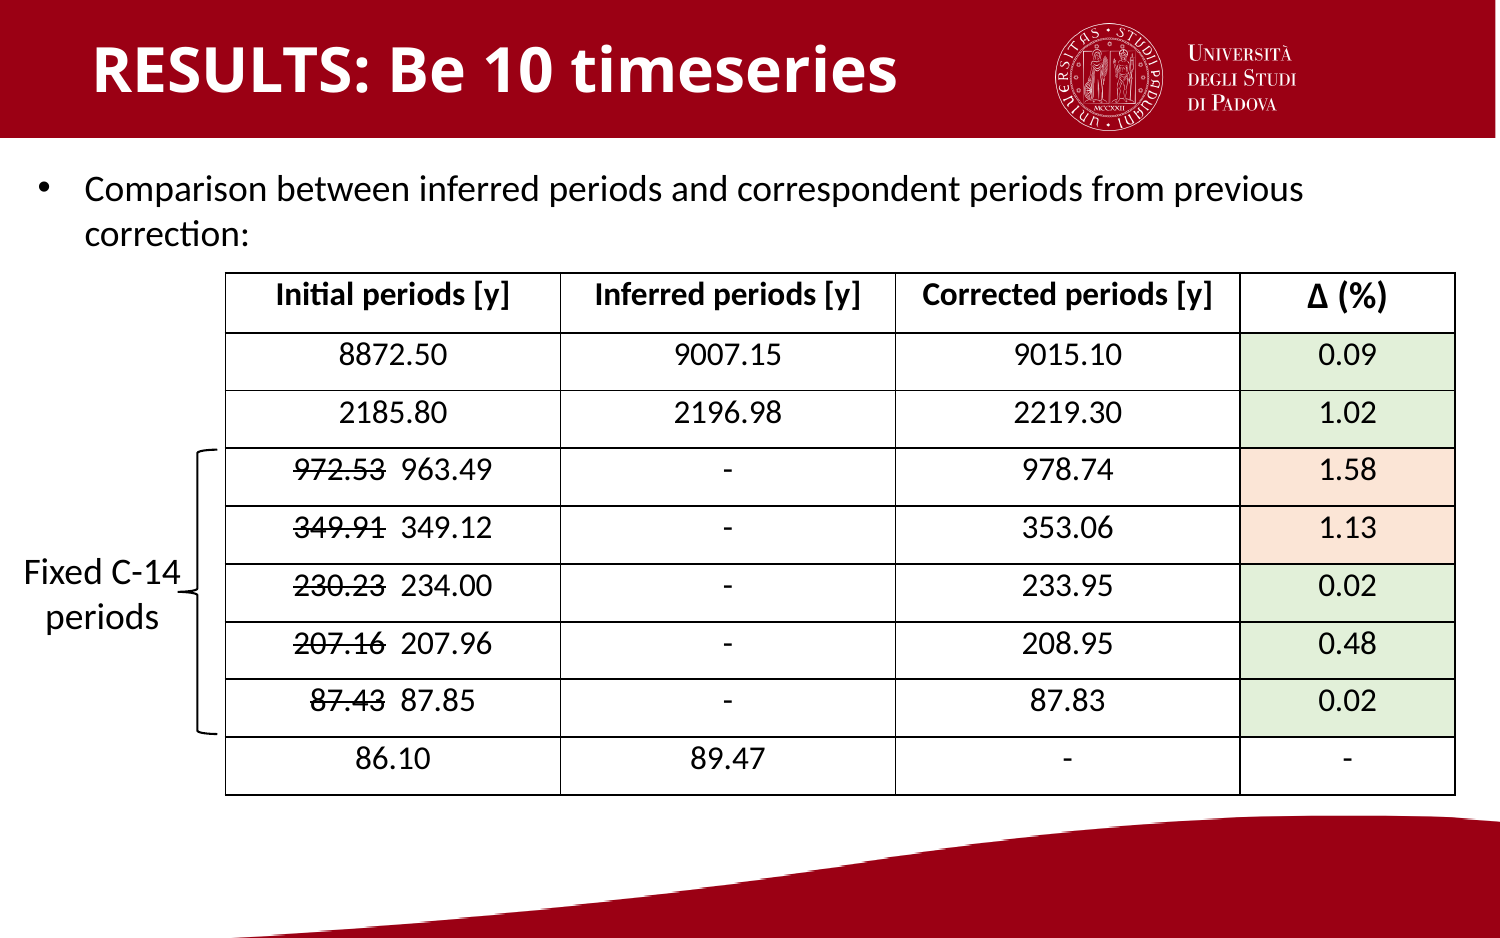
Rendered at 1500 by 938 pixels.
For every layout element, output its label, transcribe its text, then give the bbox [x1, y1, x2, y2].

table_cell 230.23 234.00 [226, 562, 560, 618]
table_cell 972.53 963.49 [226, 447, 560, 503]
table_cell 2219.30 [896, 389, 1239, 445]
table_cell 89.47 [561, 736, 895, 792]
table_cell - [561, 678, 895, 734]
table_cell - [1241, 736, 1454, 792]
table_cell 1.13 [1241, 505, 1454, 561]
table_cell 0.02 [1241, 678, 1454, 734]
table_cell - [561, 620, 895, 676]
table_cell 0.02 [1241, 562, 1454, 618]
table_cell - [561, 562, 895, 618]
table_cell 9015.10 [896, 331, 1239, 387]
table_header Δ (%) [1241, 274, 1454, 330]
table_cell 1.02 [1241, 389, 1454, 445]
table_header Corrected periods [y] [896, 274, 1239, 330]
picture [0, 0, 1496, 138]
table_cell 9007.15 [561, 331, 895, 387]
table_cell - [896, 736, 1239, 792]
table_cell 208.95 [896, 620, 1239, 676]
table_cell 349.91 349.12 [226, 505, 560, 561]
table_cell 86.10 [226, 736, 560, 792]
table_cell 1.58 [1241, 447, 1454, 503]
table_cell 207.16 207.96 [226, 620, 560, 676]
table_cell 353.06 [896, 505, 1239, 561]
table_cell 978.74 [896, 447, 1239, 503]
table_cell 0.48 [1241, 620, 1454, 676]
table_cell 87.43 87.85 [226, 678, 560, 734]
table_header Initial periods [y] [226, 274, 560, 330]
table_cell 2196.98 [561, 389, 895, 445]
table_header Inferred periods [y] [561, 274, 895, 330]
table_cell 233.95 [896, 562, 1239, 618]
text_box [196, 449, 218, 735]
text_box Fixed C-14 periods [7, 539, 198, 645]
table_cell 8872.50 [226, 331, 560, 387]
table_cell - [561, 447, 895, 503]
text_box Comparison between inferred periods and correspondent periods from previous correction: [22, 156, 1495, 262]
table_cell 2185.80 [226, 389, 560, 445]
picture [216, 815, 1500, 938]
table_cell - [561, 505, 895, 561]
table_cell 0.09 [1241, 331, 1454, 387]
table_cell 87.83 [896, 678, 1239, 734]
